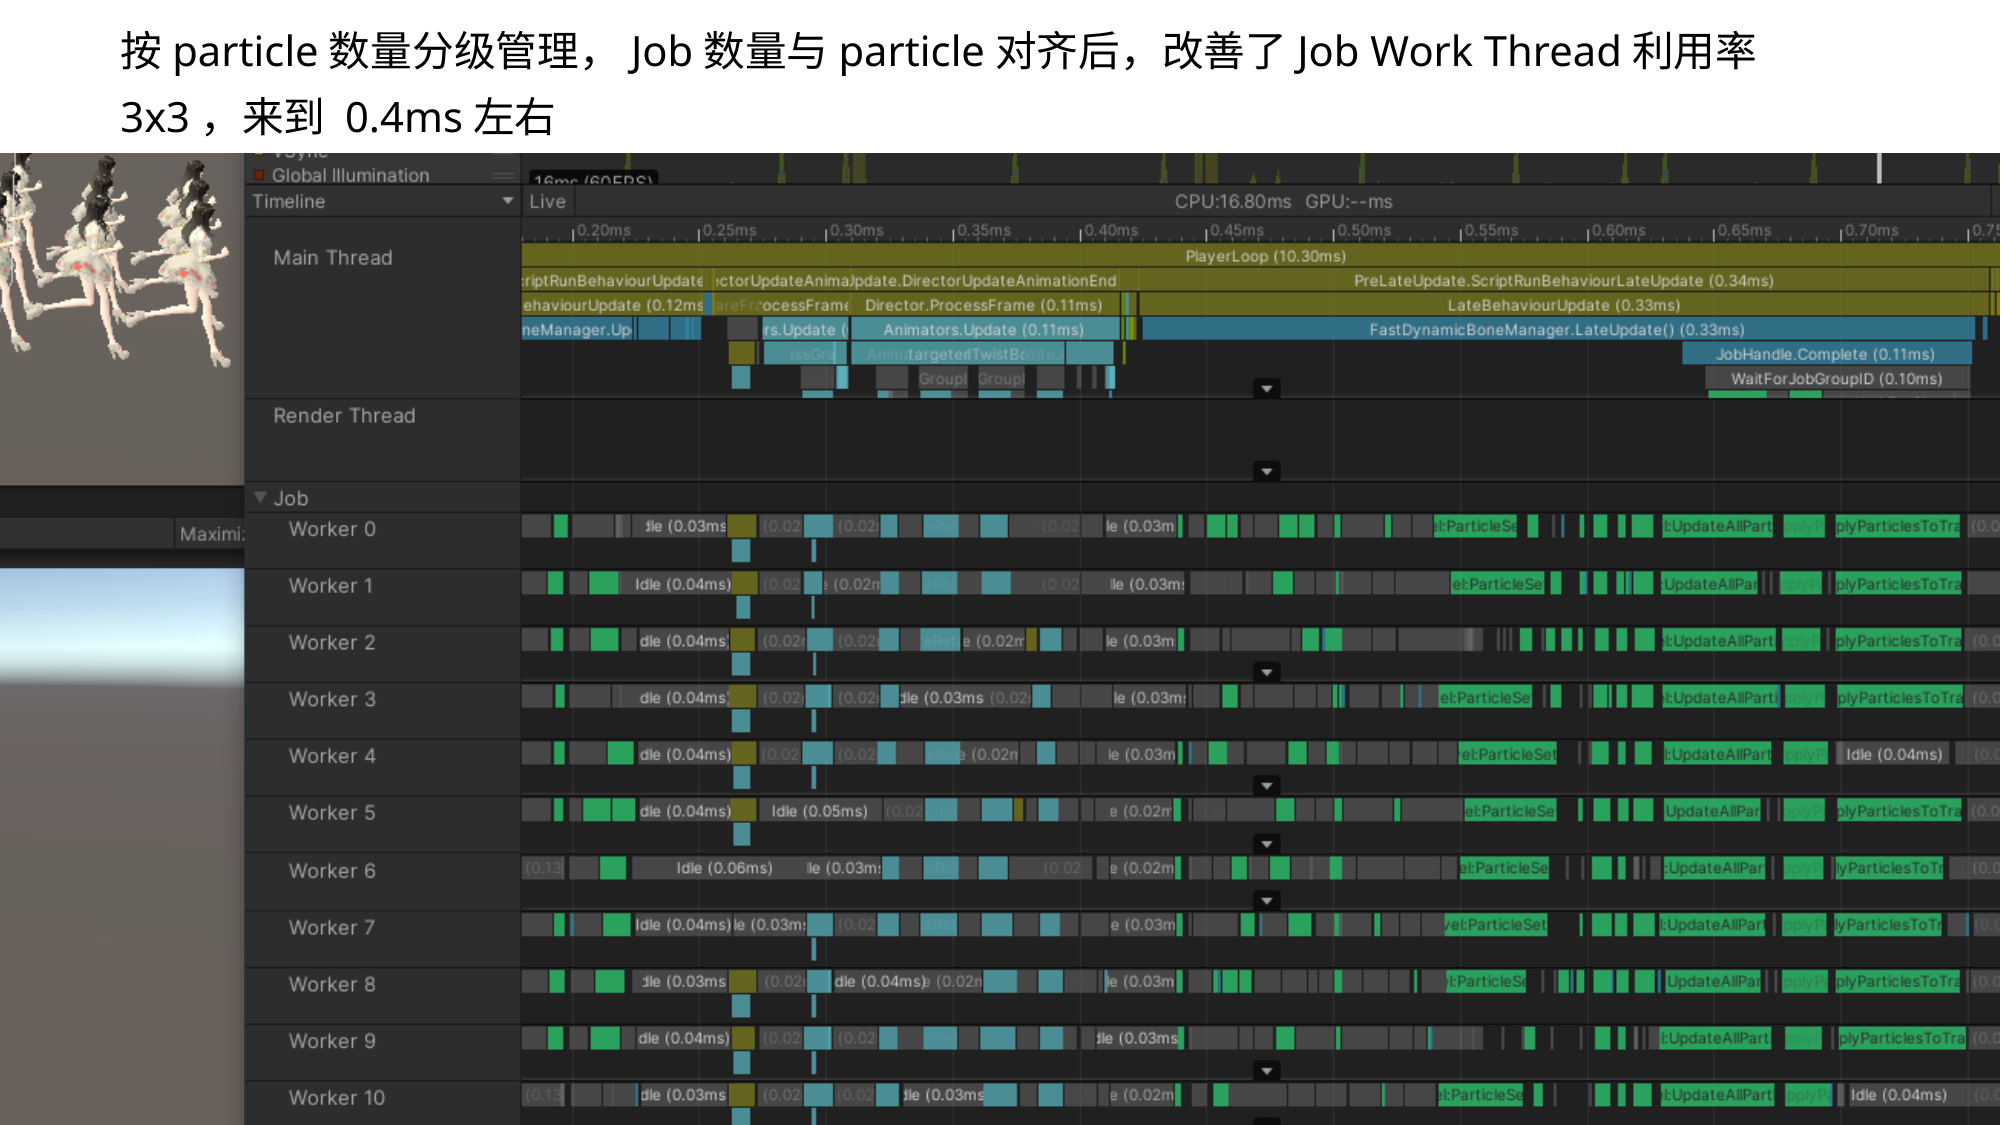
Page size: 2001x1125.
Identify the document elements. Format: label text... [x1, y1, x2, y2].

picture [0, 153, 2000, 1125]
list 按particle数量分级管理，Job数量与particle对齐后，改善了Job Work Thread利用率 3x3，来到 0.4ms左右 [105, 23, 1831, 153]
